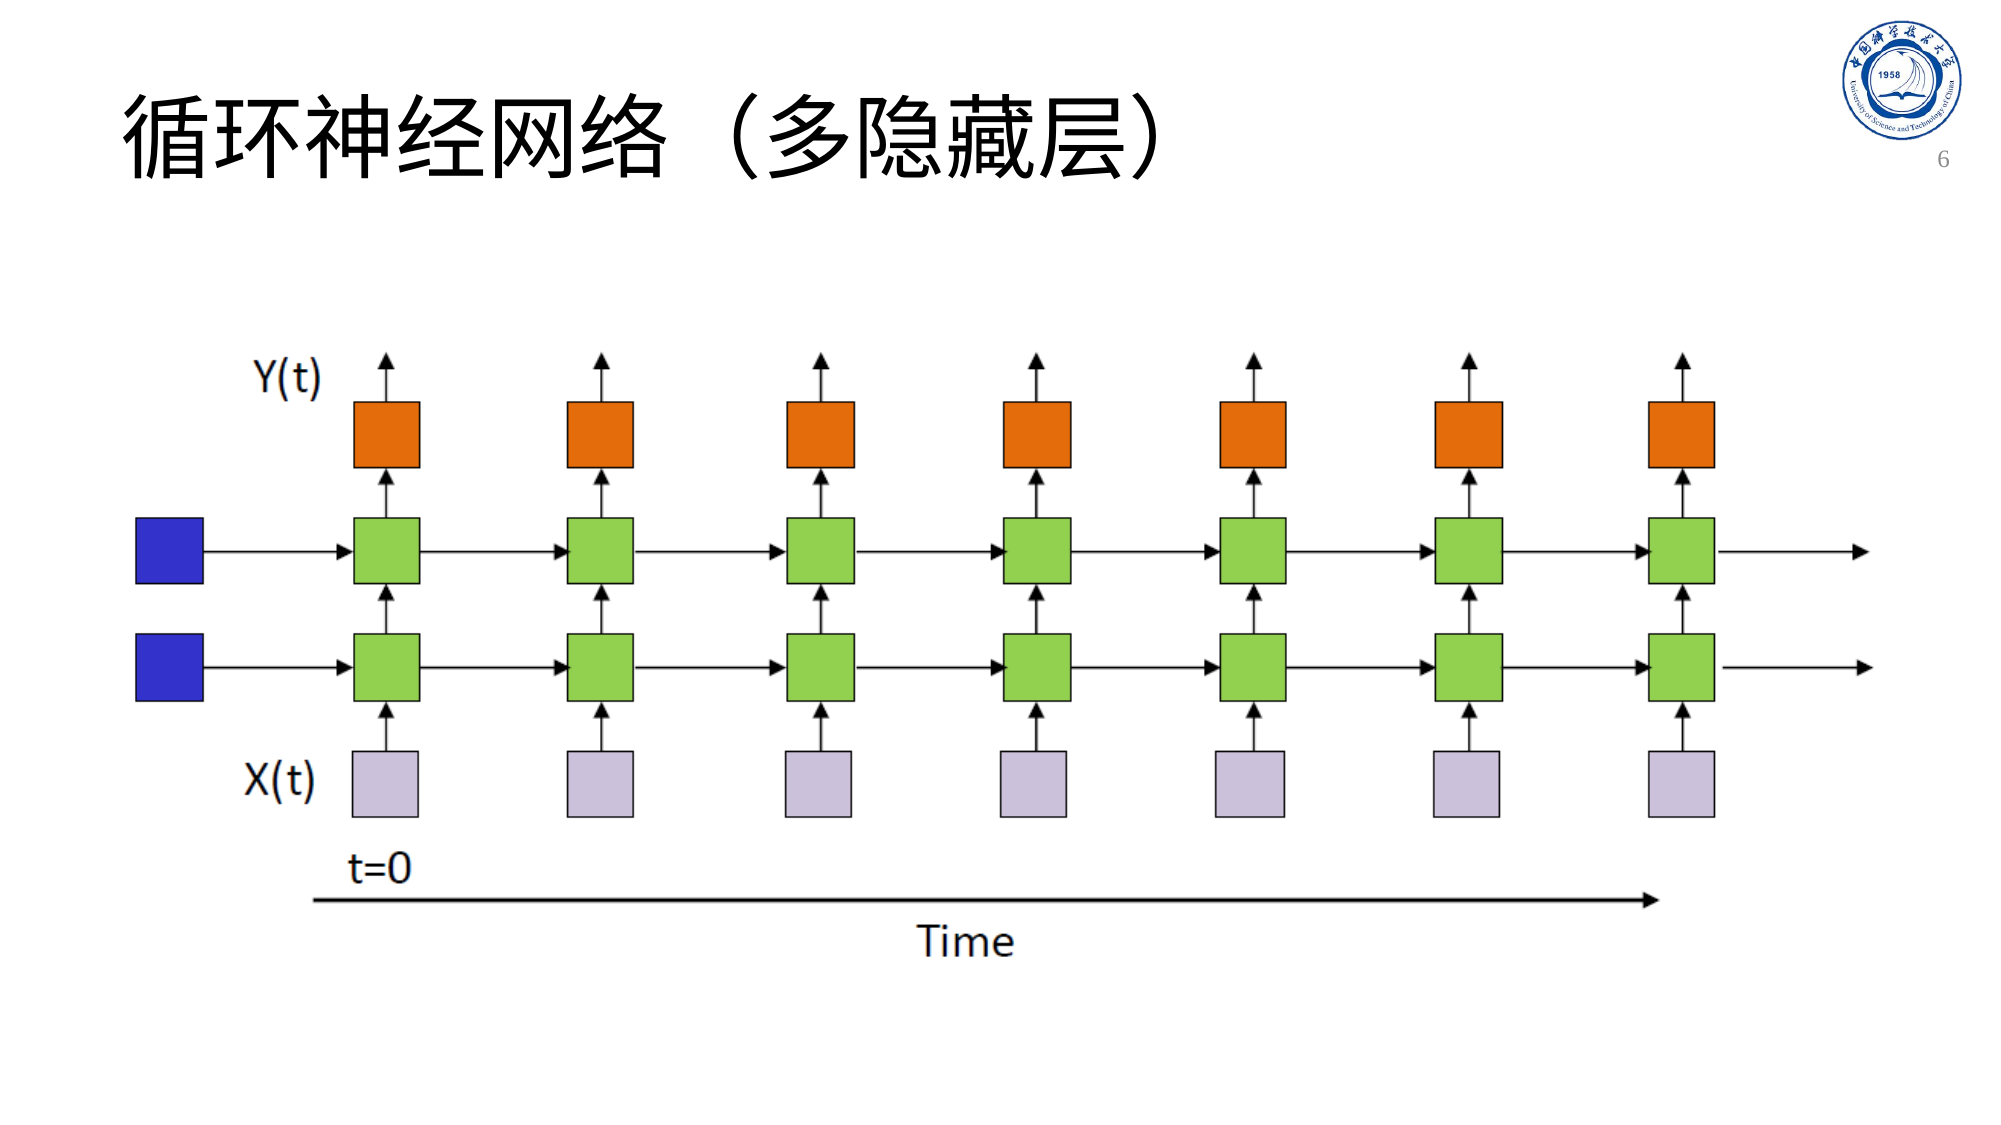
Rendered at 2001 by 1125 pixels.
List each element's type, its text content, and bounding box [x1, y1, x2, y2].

title 循环神经网络（多隐藏层） [105, 59, 1900, 223]
picture [1839, 17, 1965, 127]
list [105, 339, 1900, 992]
slide_number 6 [1514, 127, 1965, 188]
